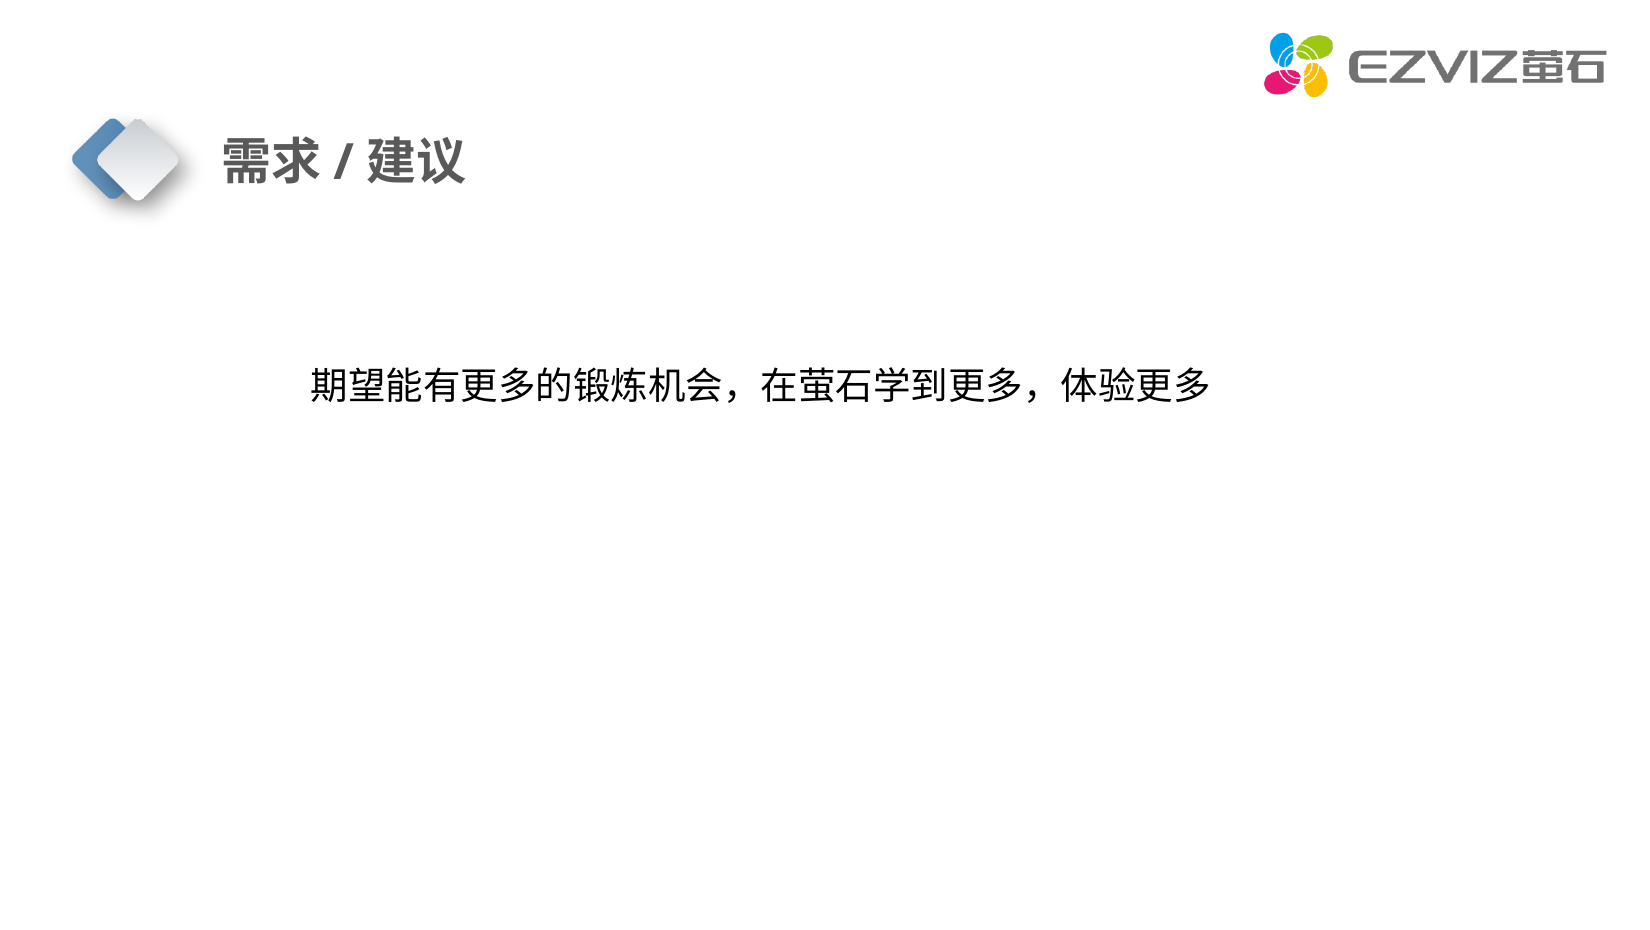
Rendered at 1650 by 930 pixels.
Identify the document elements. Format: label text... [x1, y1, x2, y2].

picture [1242, 16, 1624, 112]
text_box 期望能有更多的锻炼机会，在萤石学到更多，体验更多 [295, 354, 1377, 414]
text_box 需求/建议 [206, 122, 632, 197]
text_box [62, 108, 188, 210]
